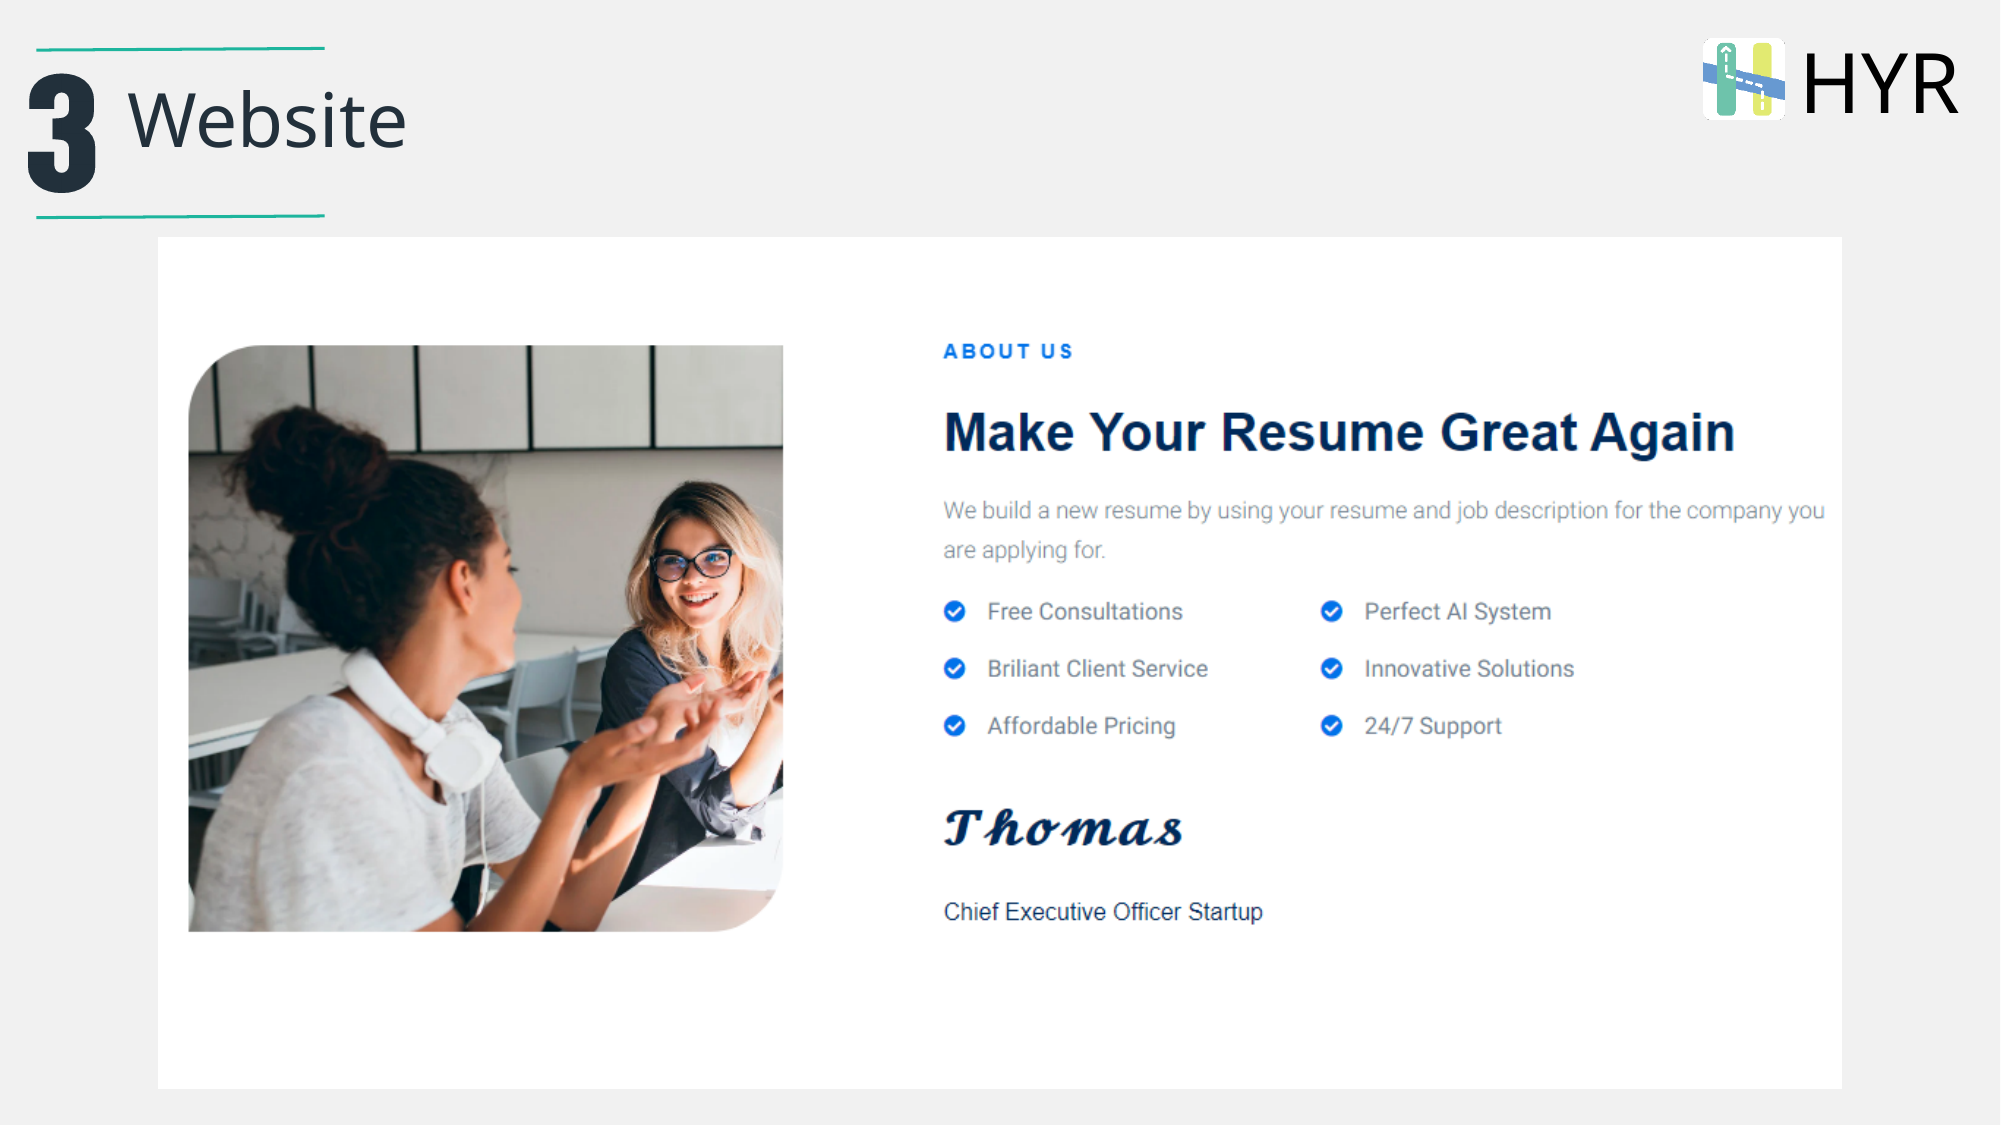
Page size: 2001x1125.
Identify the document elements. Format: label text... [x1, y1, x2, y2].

text_box Website [112, 65, 899, 128]
picture [24, 70, 175, 196]
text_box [1703, 23, 1977, 138]
text_box [178, 134, 877, 198]
picture [158, 237, 1842, 1089]
